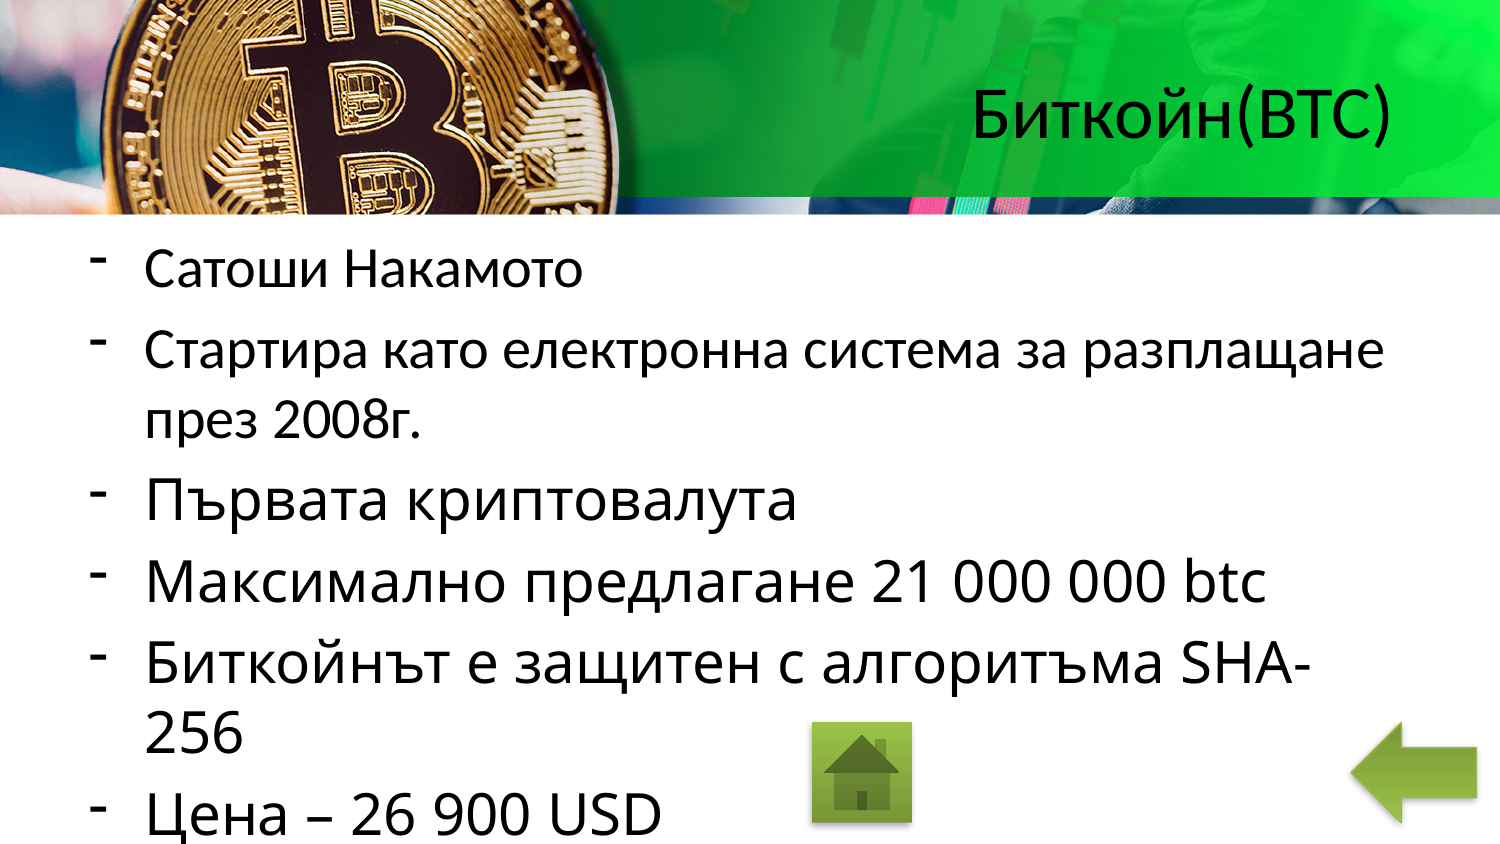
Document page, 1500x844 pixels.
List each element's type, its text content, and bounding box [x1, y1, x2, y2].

picture [69, 102, 73, 113]
list Сатоши Накамото Стартира като електронна система за разплащане през 2008г. Първата криптовалута Максимално предлагане 21 000 000 btc Биткойнът е защитен с алгоритъма SHA-256 Цена – 26 900 USD [73, 221, 1427, 798]
text_box [1350, 721, 1478, 824]
text_box [811, 722, 912, 823]
title Биткойн(BTC) [73, 46, 1427, 172]
picture [0, 0, 1500, 844]
